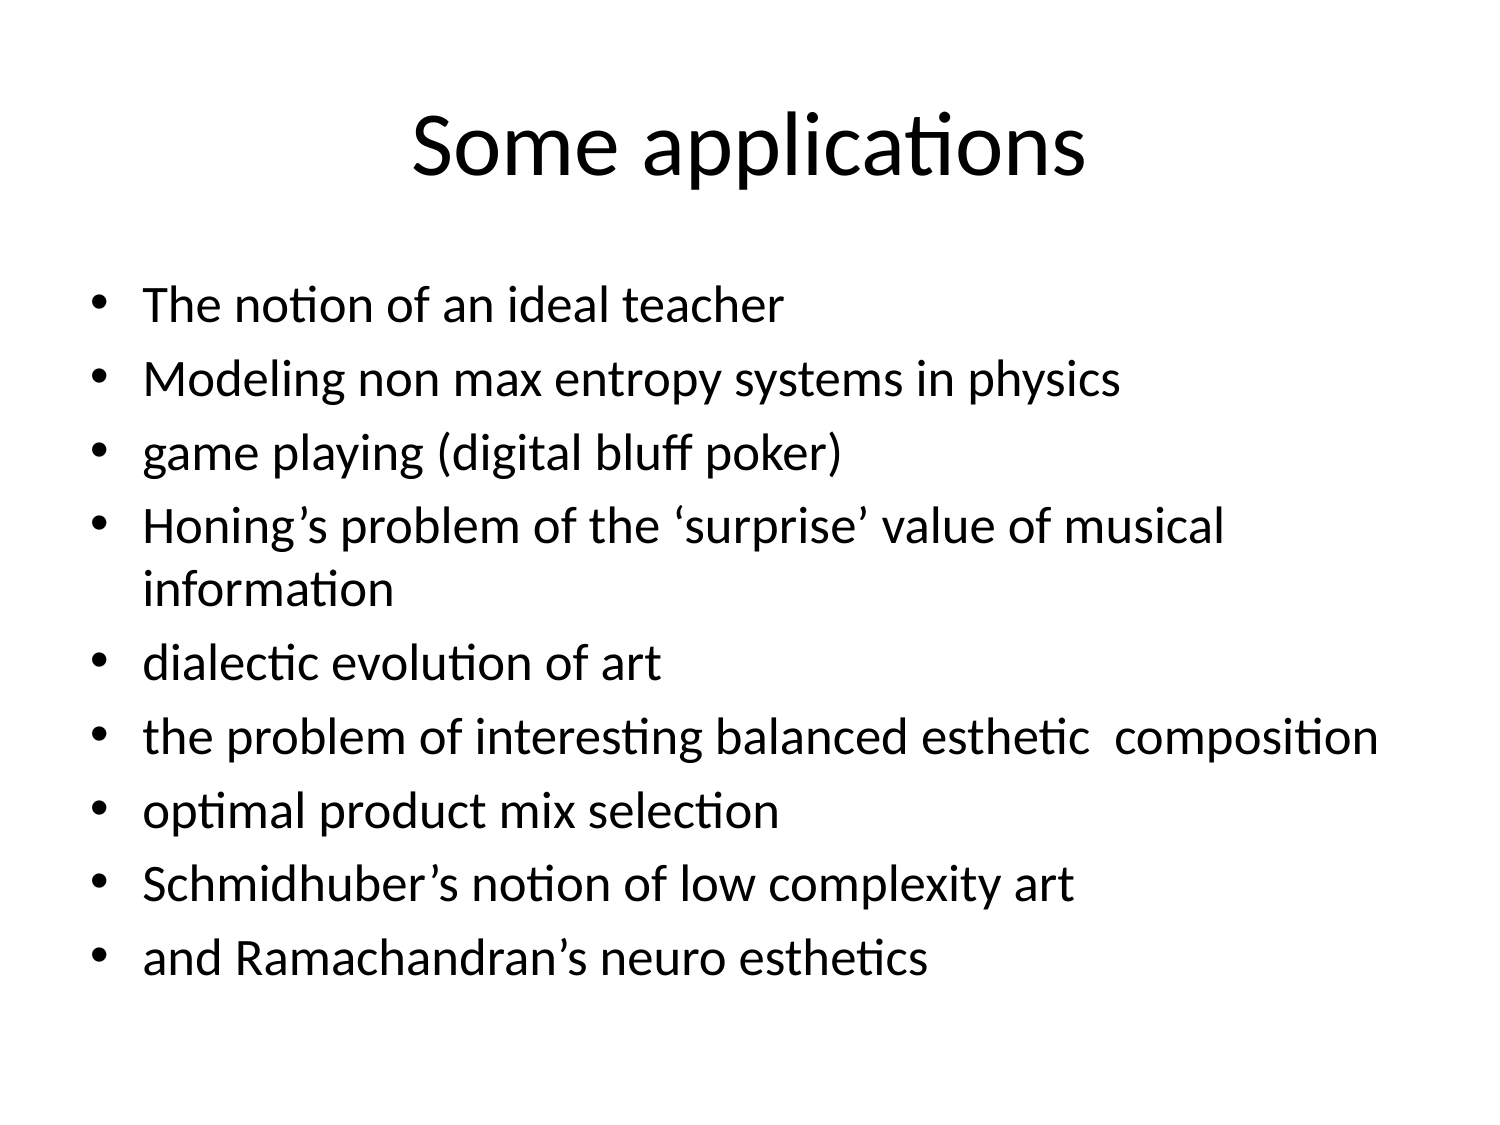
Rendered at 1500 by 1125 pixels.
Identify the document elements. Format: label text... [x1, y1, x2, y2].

list The notion of an ideal teacher Modeling non max entropy systems in physics game playing (digital bluff poker) Honing’s problem of the ‘surprise’ value of musical information dialectic evolution of art the problem of interesting balanced esthetic composition optimal product mix selection Schmidhuber’s notion of low complexity art and Ramachandran’s neuro esthetics [75, 262, 1425, 1005]
title Some applications [75, 45, 1425, 233]
